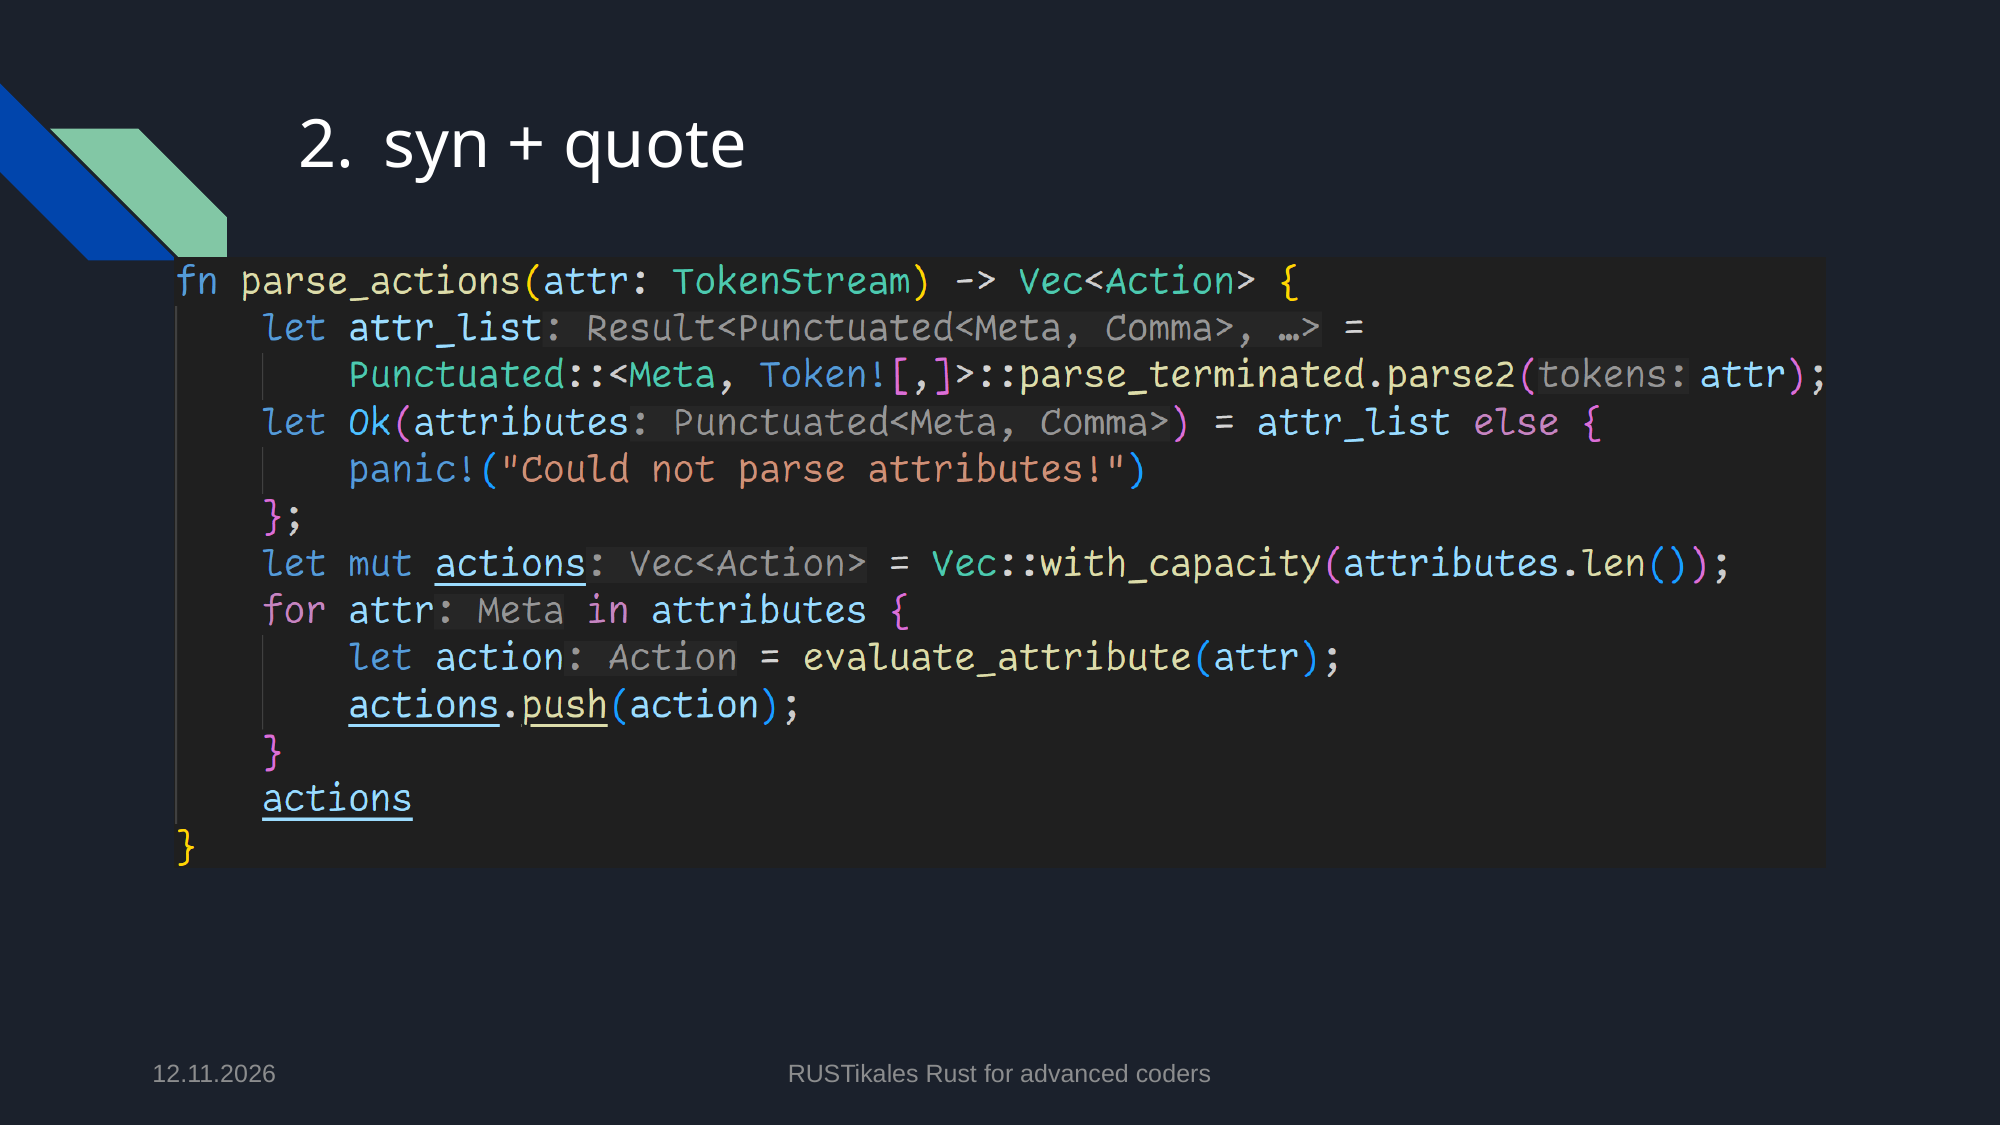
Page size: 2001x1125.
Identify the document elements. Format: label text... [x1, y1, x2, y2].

picture [174, 256, 1826, 869]
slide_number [137, 1042, 588, 1103]
title syn + quote [283, 86, 1824, 254]
footer RUSTikales Rust for advanced coders [662, 1042, 1338, 1103]
